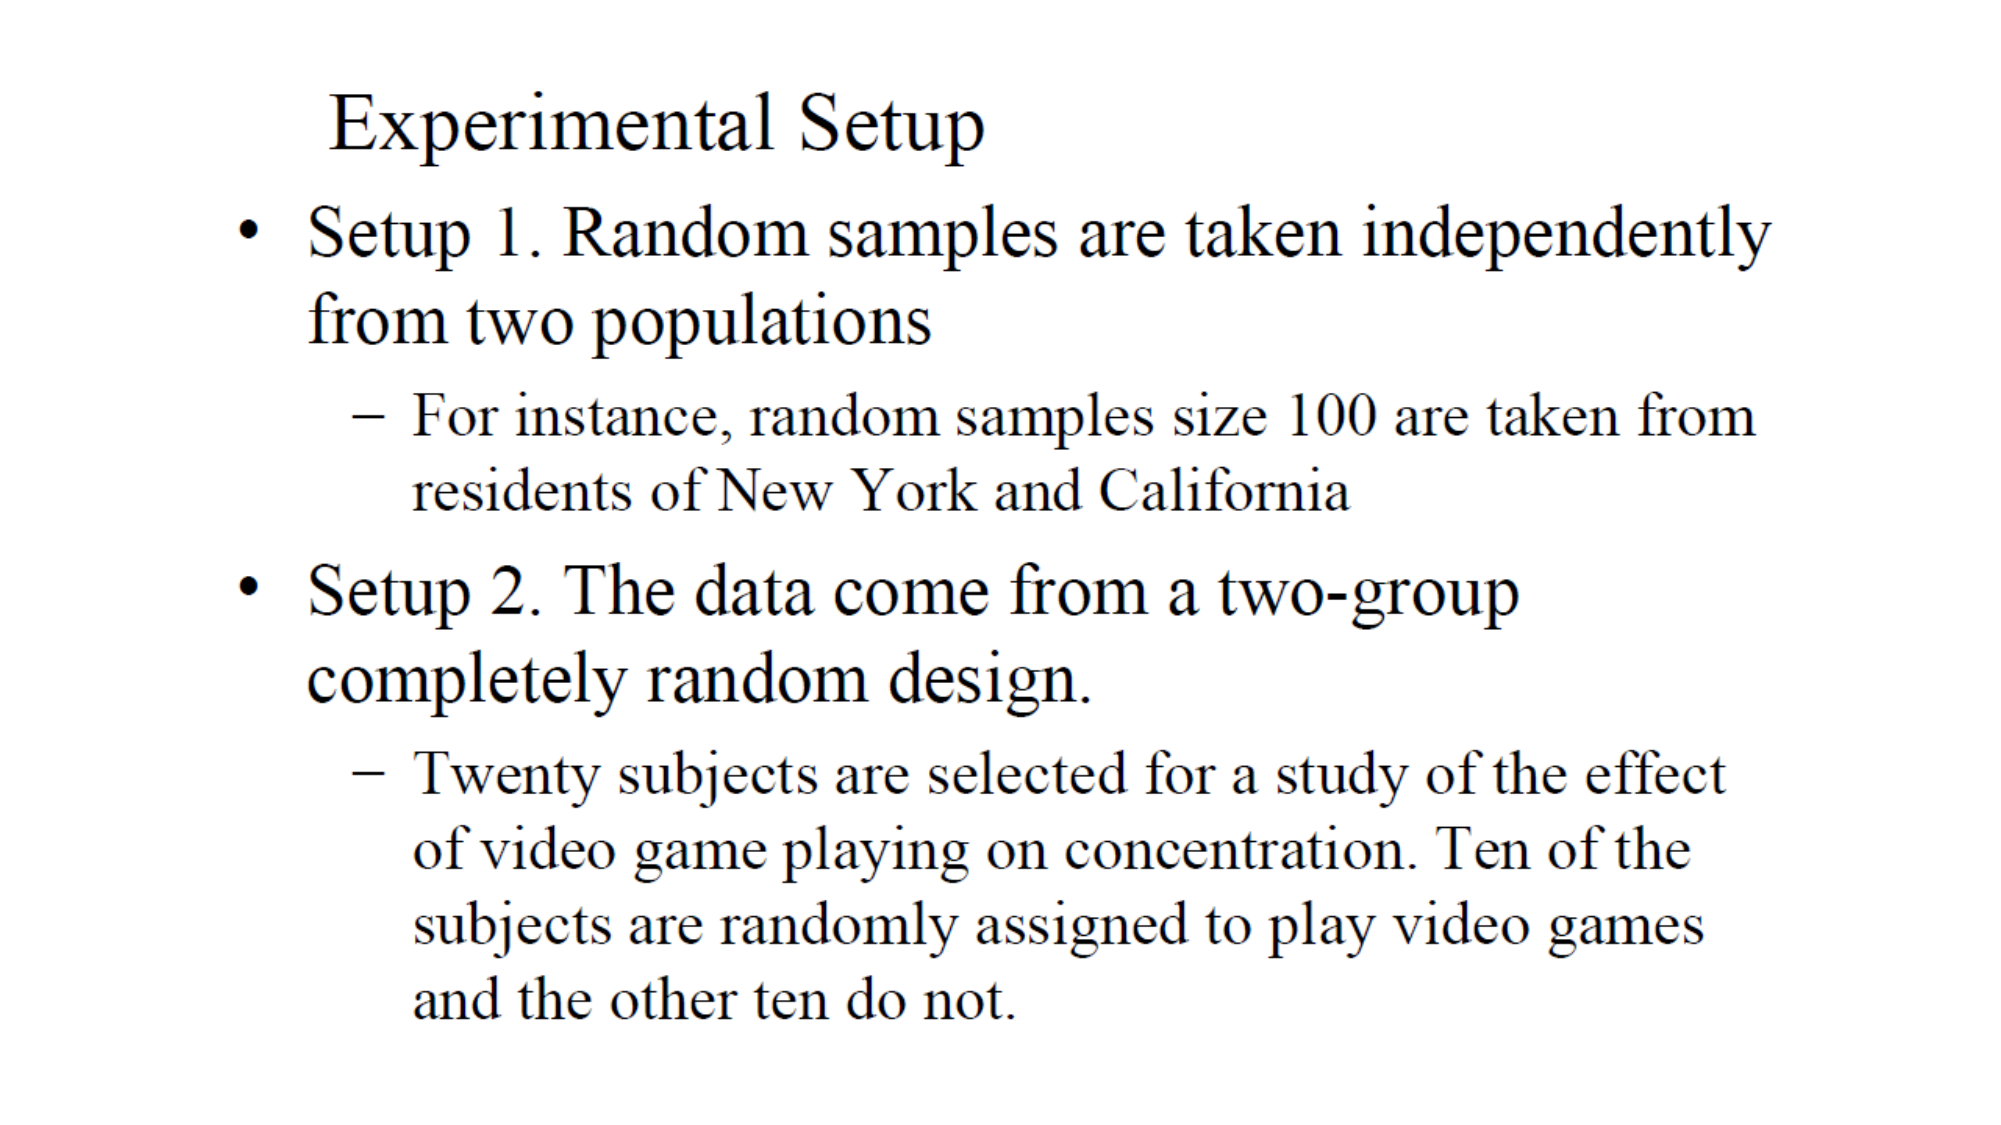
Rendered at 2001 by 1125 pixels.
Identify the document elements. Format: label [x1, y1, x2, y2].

picture [203, 79, 1797, 1046]
